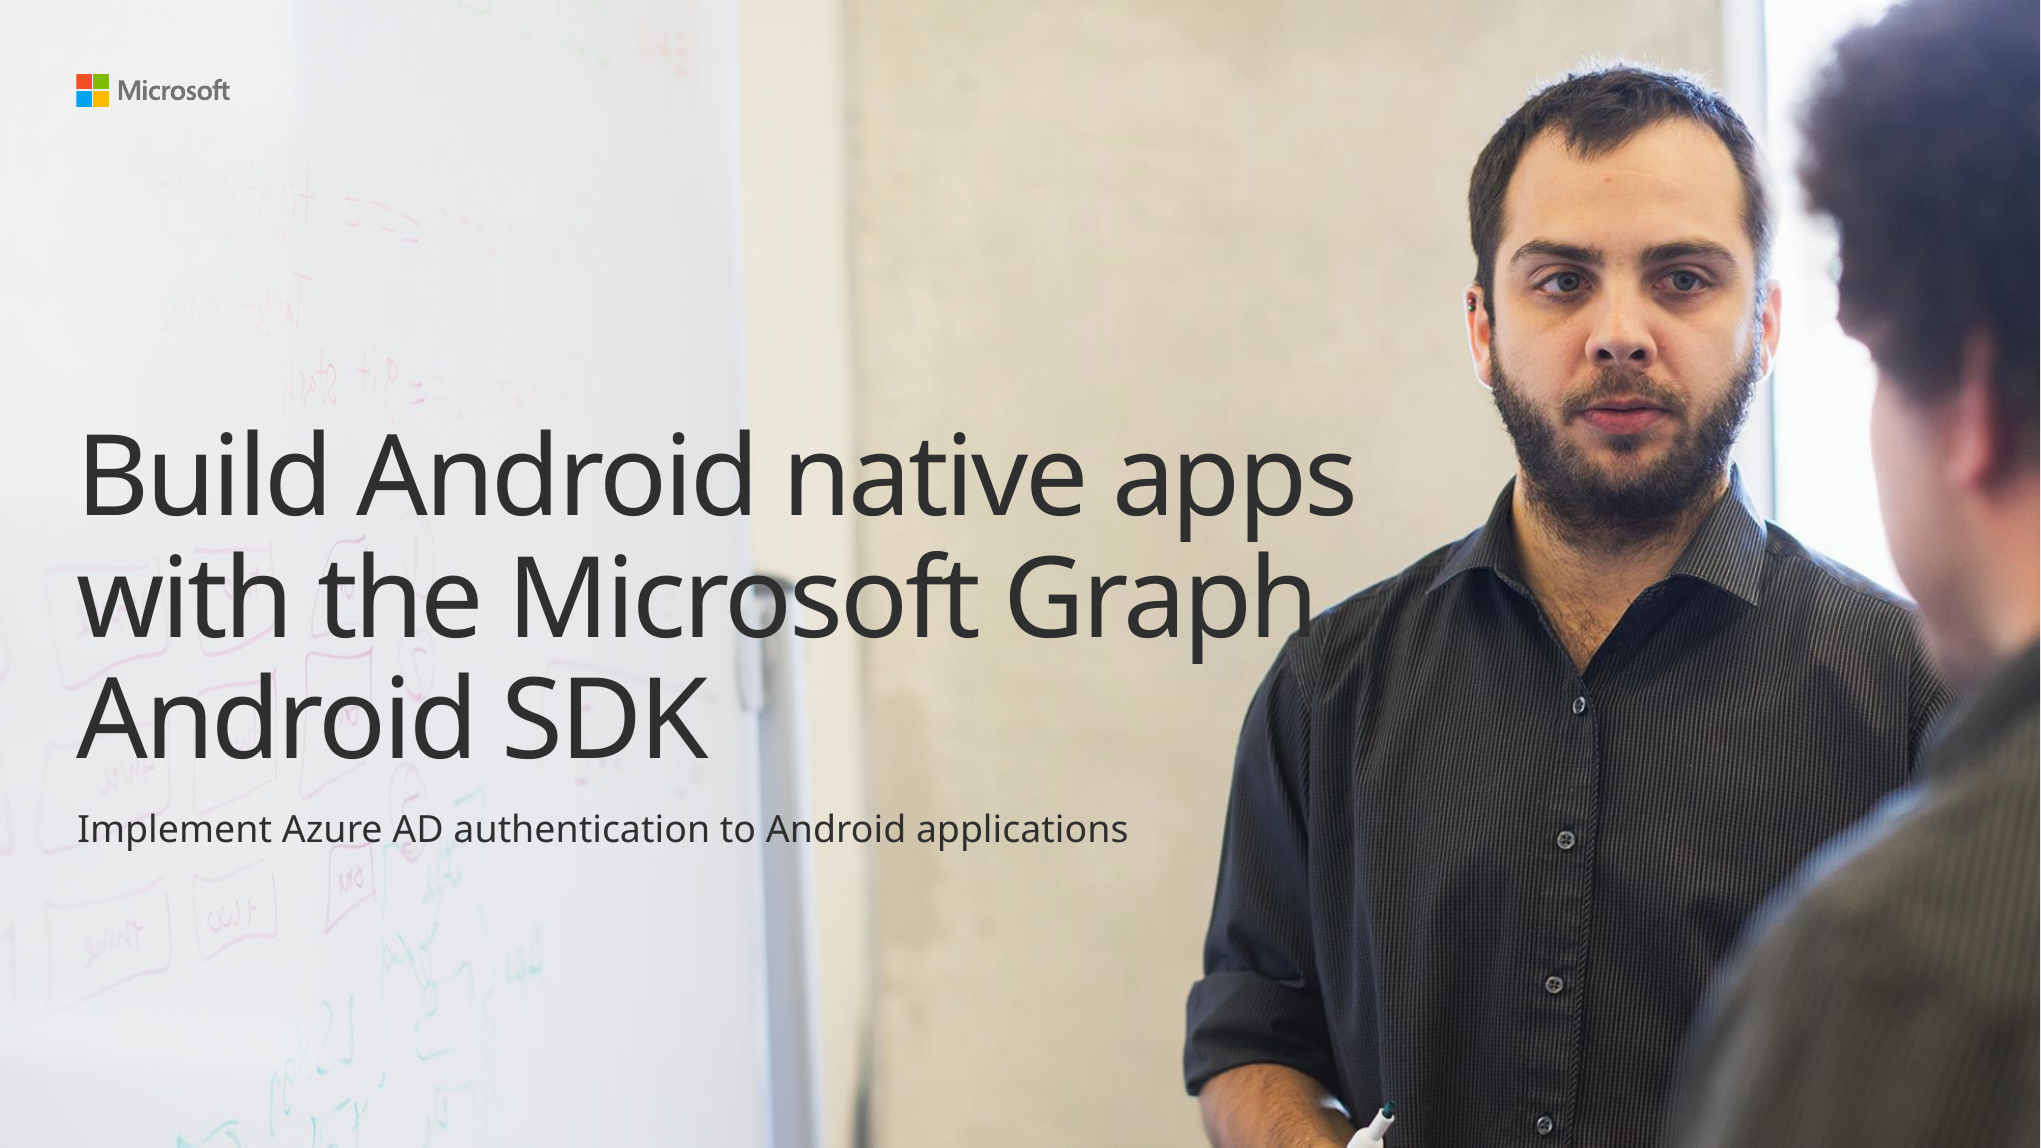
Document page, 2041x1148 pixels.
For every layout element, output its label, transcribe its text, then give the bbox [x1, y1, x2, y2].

title Build Android native apps with the Microsoft Graph Android SDK [76, 498, 1427, 799]
picture [1164, 0, 2041, 1148]
list Implement Azure AD authentication to Android applications [77, 792, 1477, 913]
